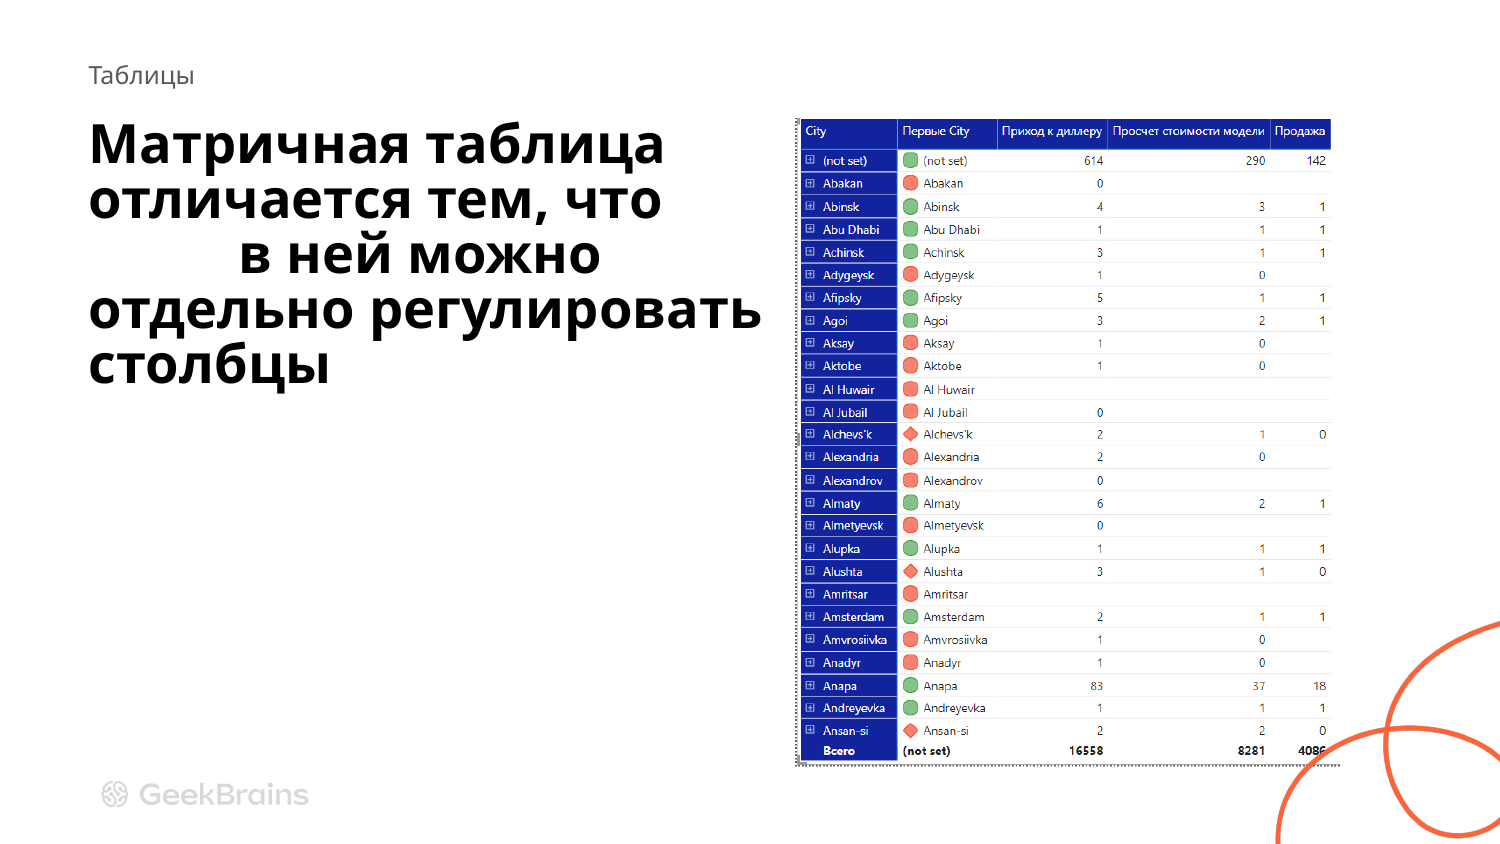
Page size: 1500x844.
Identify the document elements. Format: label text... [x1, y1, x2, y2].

picture [88, 767, 322, 822]
subtitle Таблицы [88, 33, 1500, 112]
title Матричная таблица отличается тем, что в ней можно отдельно регулировать столбцы [88, 118, 780, 396]
picture [790, 117, 1500, 844]
